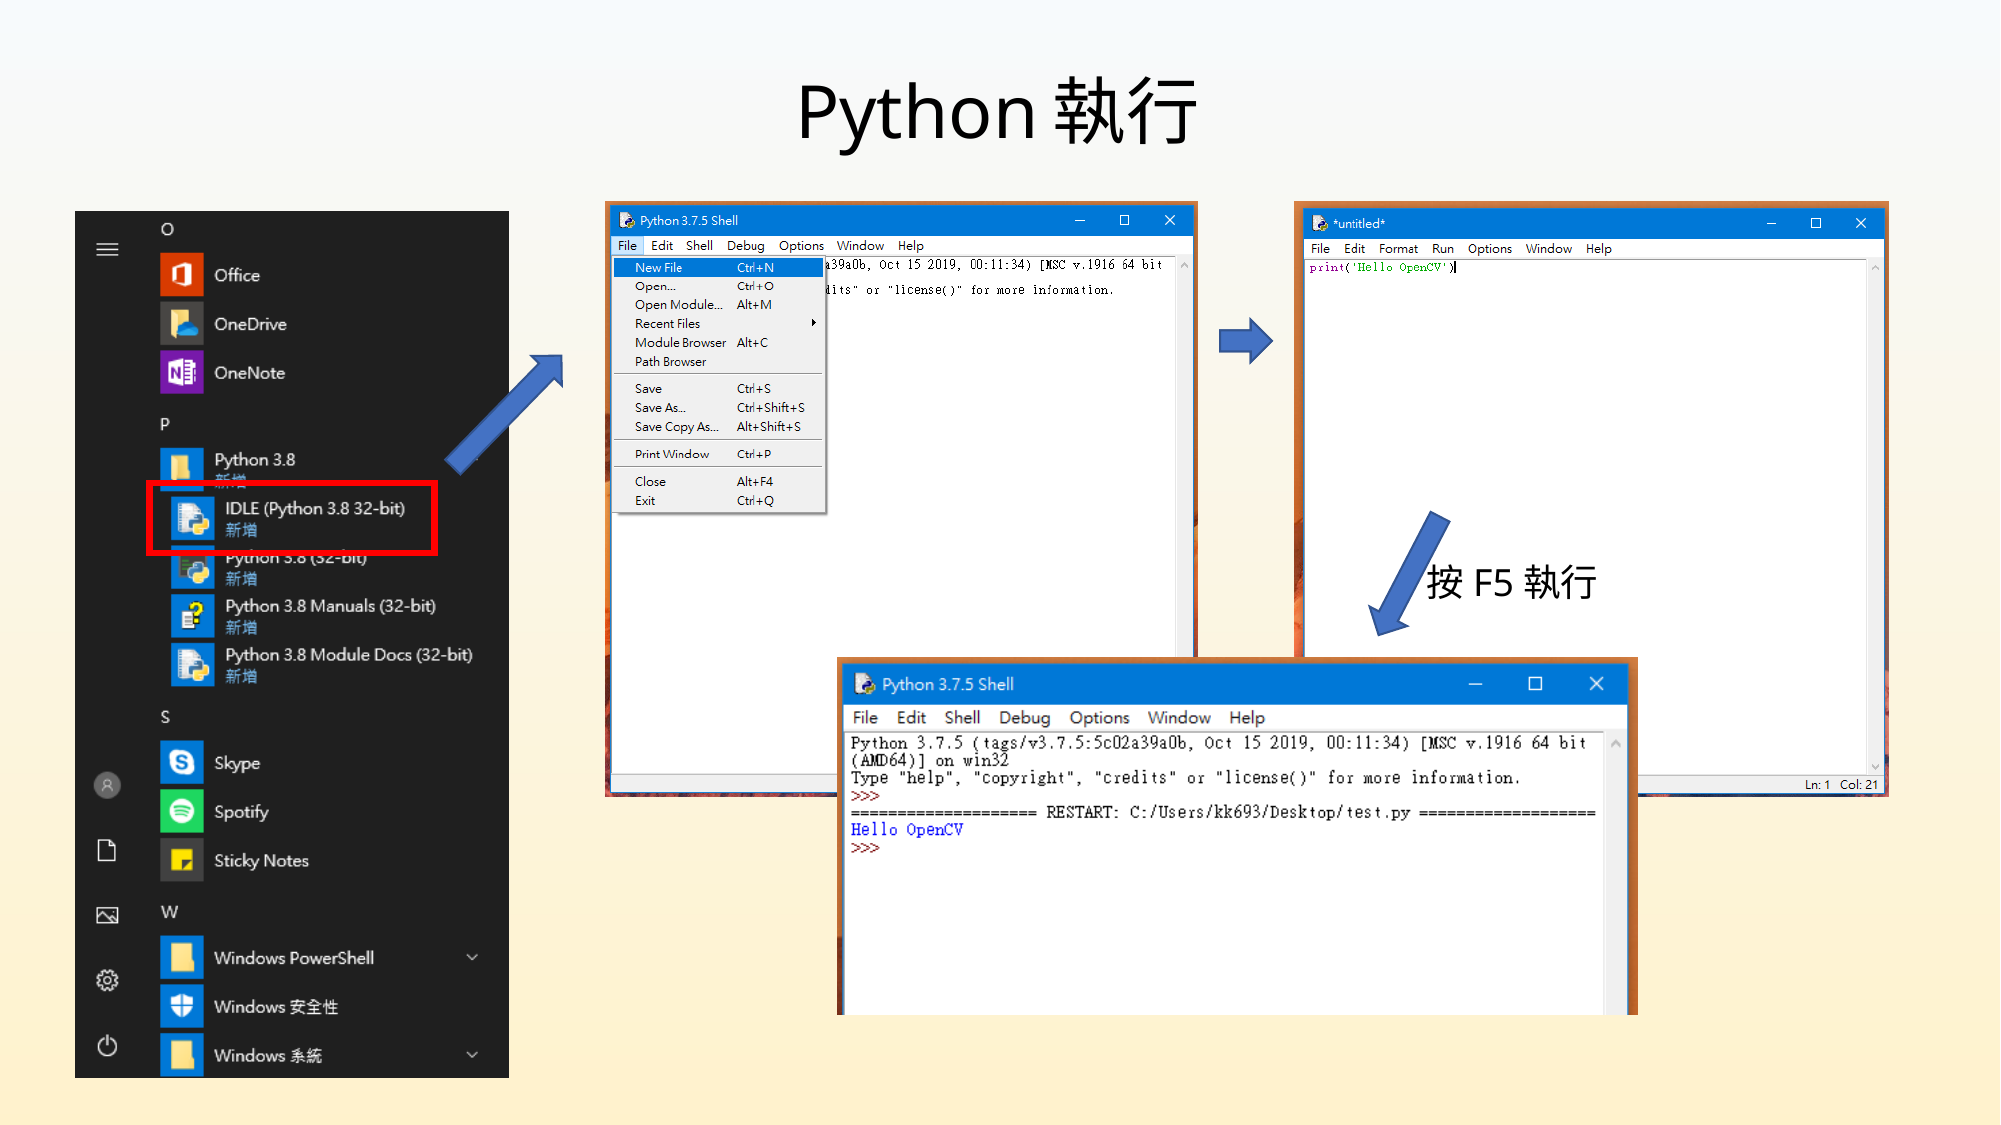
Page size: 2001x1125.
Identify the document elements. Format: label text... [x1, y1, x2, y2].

picture [75, 211, 509, 1078]
title Python執行 [187, 67, 1808, 163]
picture [605, 201, 1889, 1015]
text_box [1219, 317, 1274, 365]
text_box [509, 354, 563, 427]
